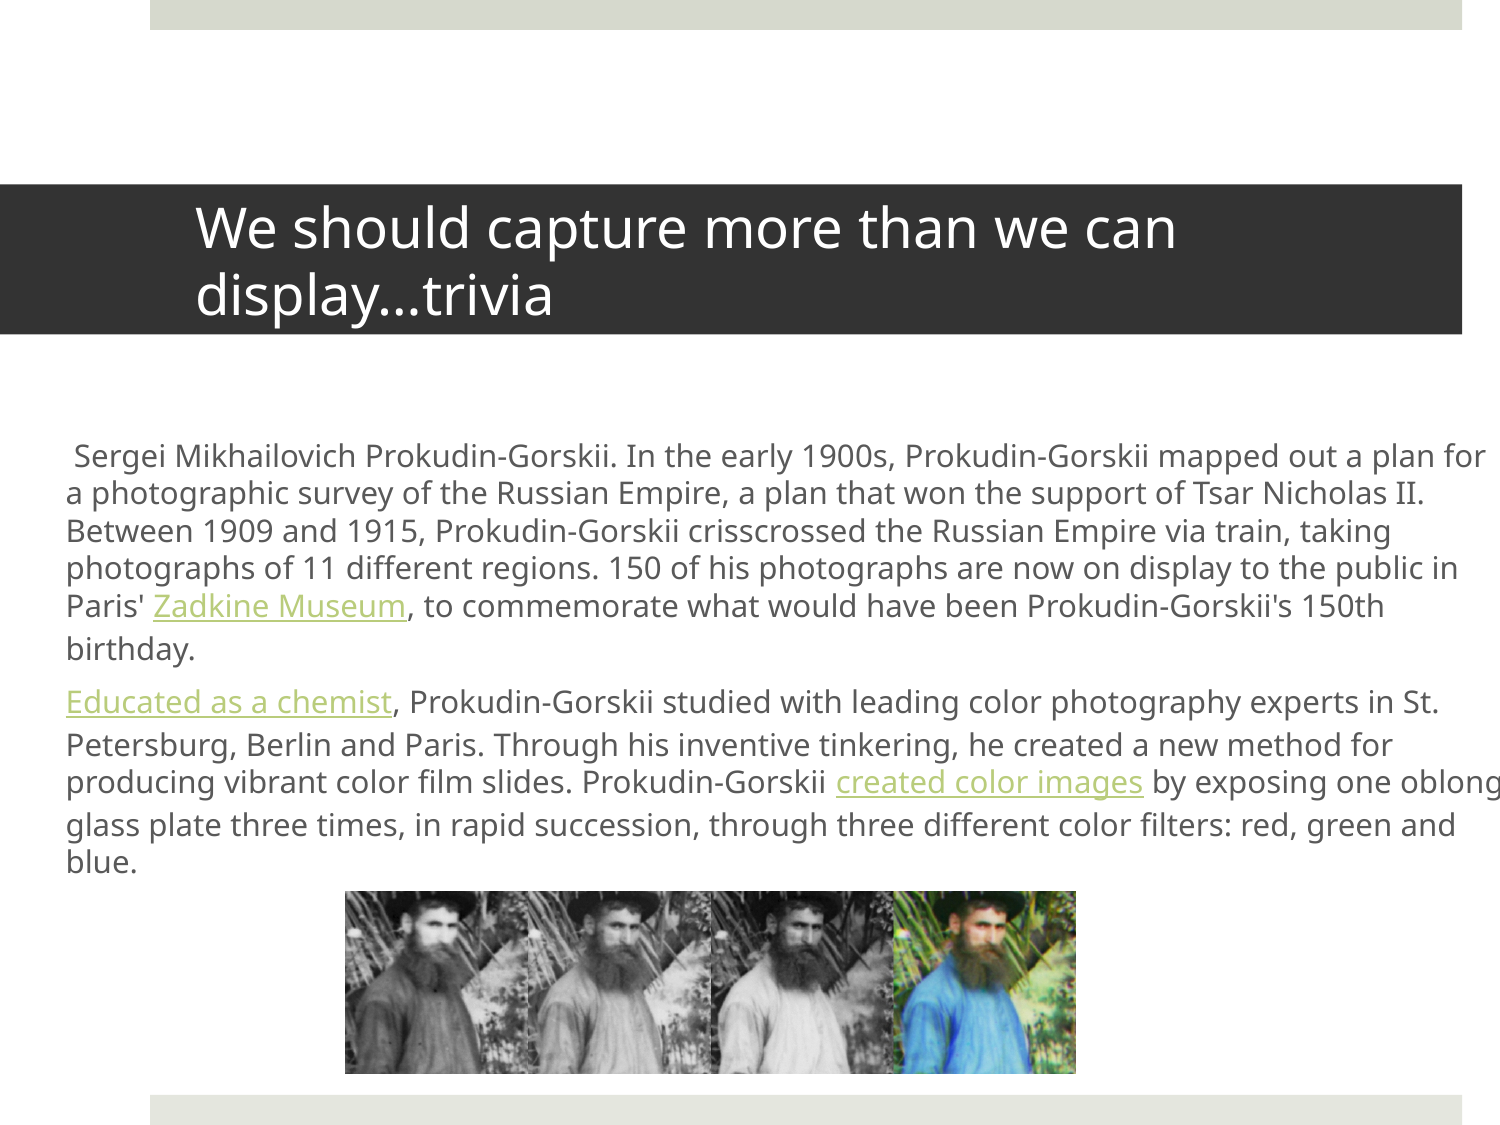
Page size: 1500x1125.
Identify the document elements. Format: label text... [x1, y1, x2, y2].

picture [345, 890, 1076, 1075]
title We should capture more than we can display…trivia [0, 184, 1463, 335]
list Sergei Mikhailovich Prokudin-Gorskii. In the early 1900s, Prokudin-Gorskii mapped out a plan for a photographic survey of the Russian Empire, a plan that won the support of Tsar Nicholas II. Between 1909 and 1915, Prokudin-Gorskii crisscrossed the Russian Empire via train, taking photographs of 11 different regions. 150 of his photographs are now on display to the public in Paris' Zadkine Museum, to commemorate what would have been Prokudin-Gorskii's 150th birthday. Educated as a chemist, Prokudin-Gorskii studied with leading color photography experts in St. Petersburg, Berlin and Paris. Through his inventive tinkering, he created a new method for producing vibrant color film slides. Prokudin-Gorskii created color images by exposing one oblong glass plate three times, in rapid succession, through three different color filters: red, green and blue. [50, 428, 1500, 889]
